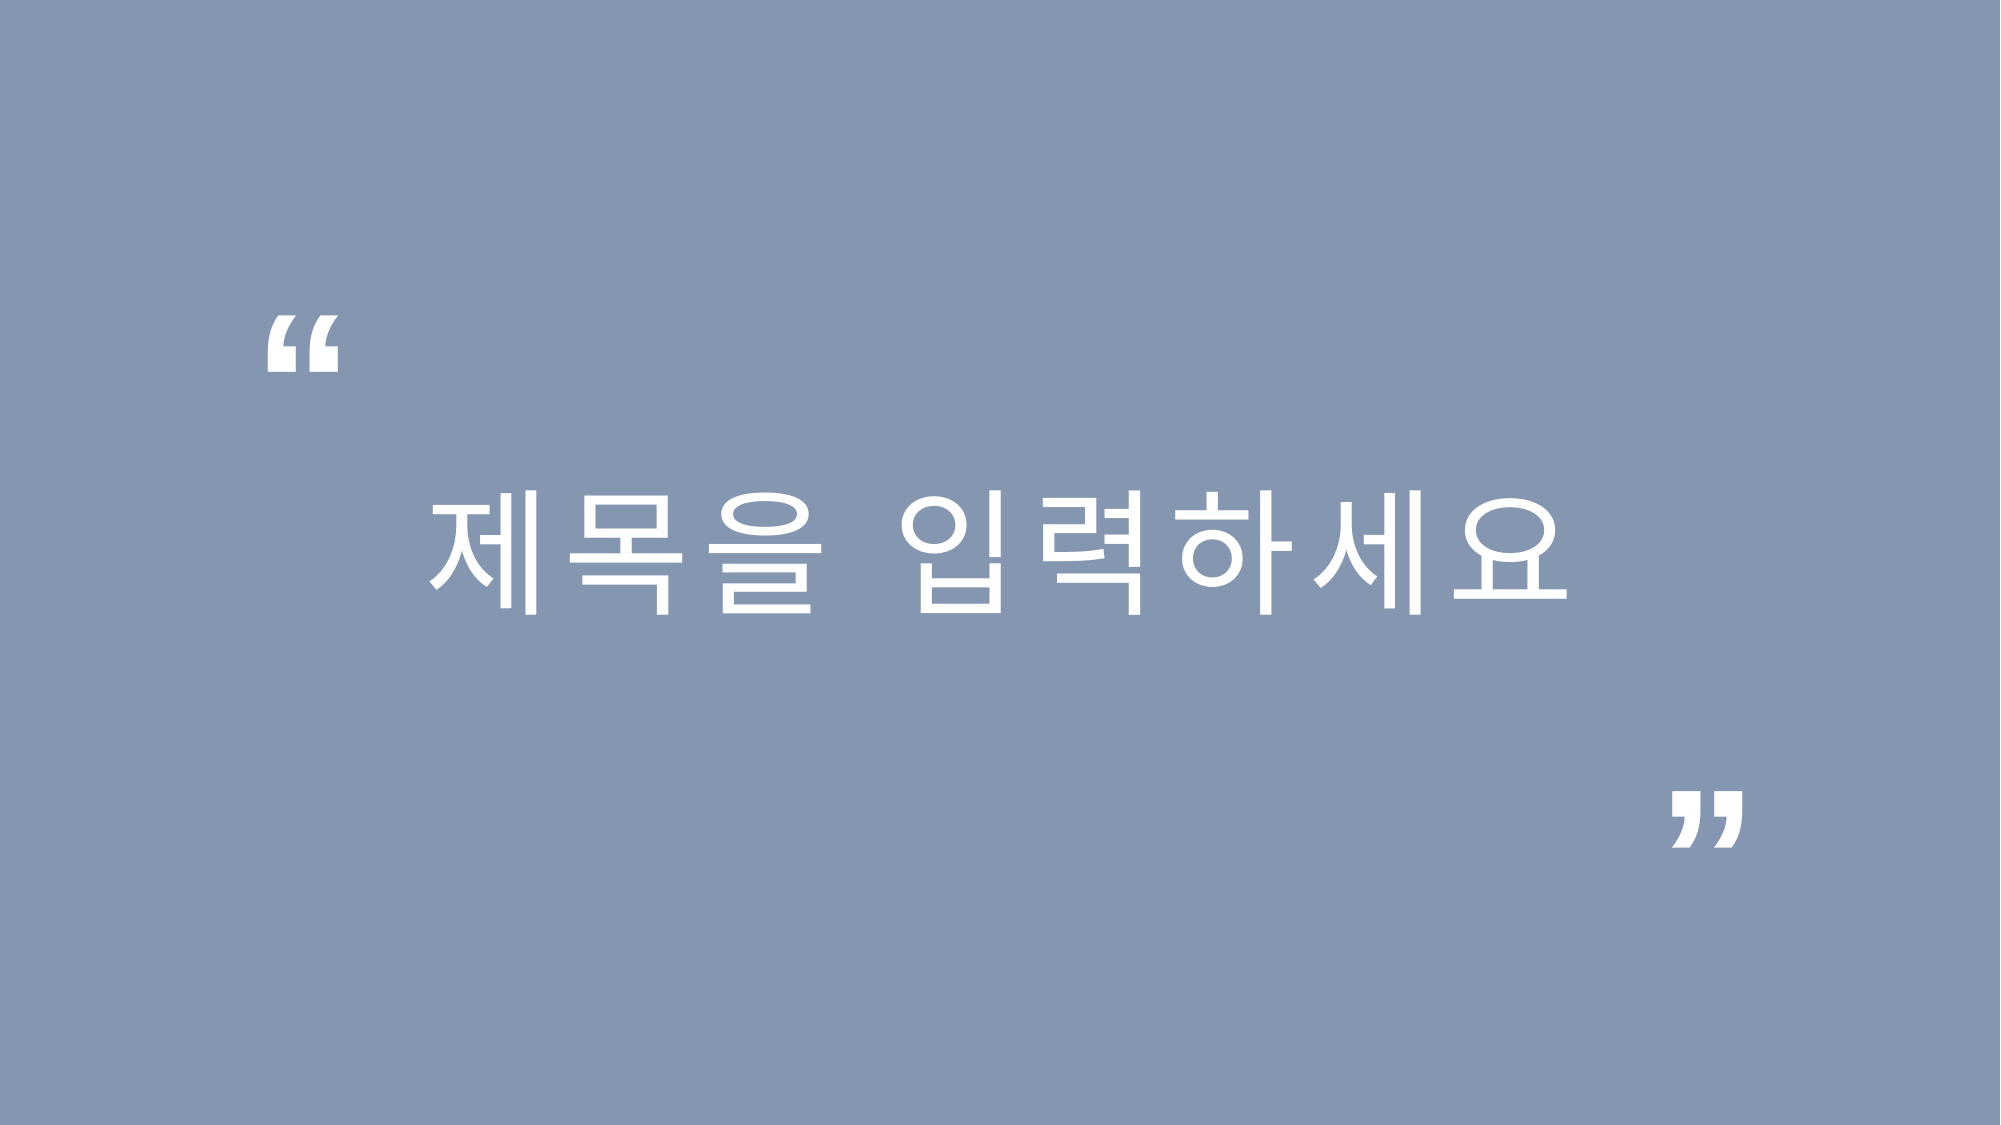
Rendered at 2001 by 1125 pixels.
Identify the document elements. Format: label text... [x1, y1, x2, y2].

text_box “ [1642, 662, 1773, 918]
text_box “ [239, 246, 369, 502]
text_box 제목을 입력하세요 [409, 459, 1591, 640]
